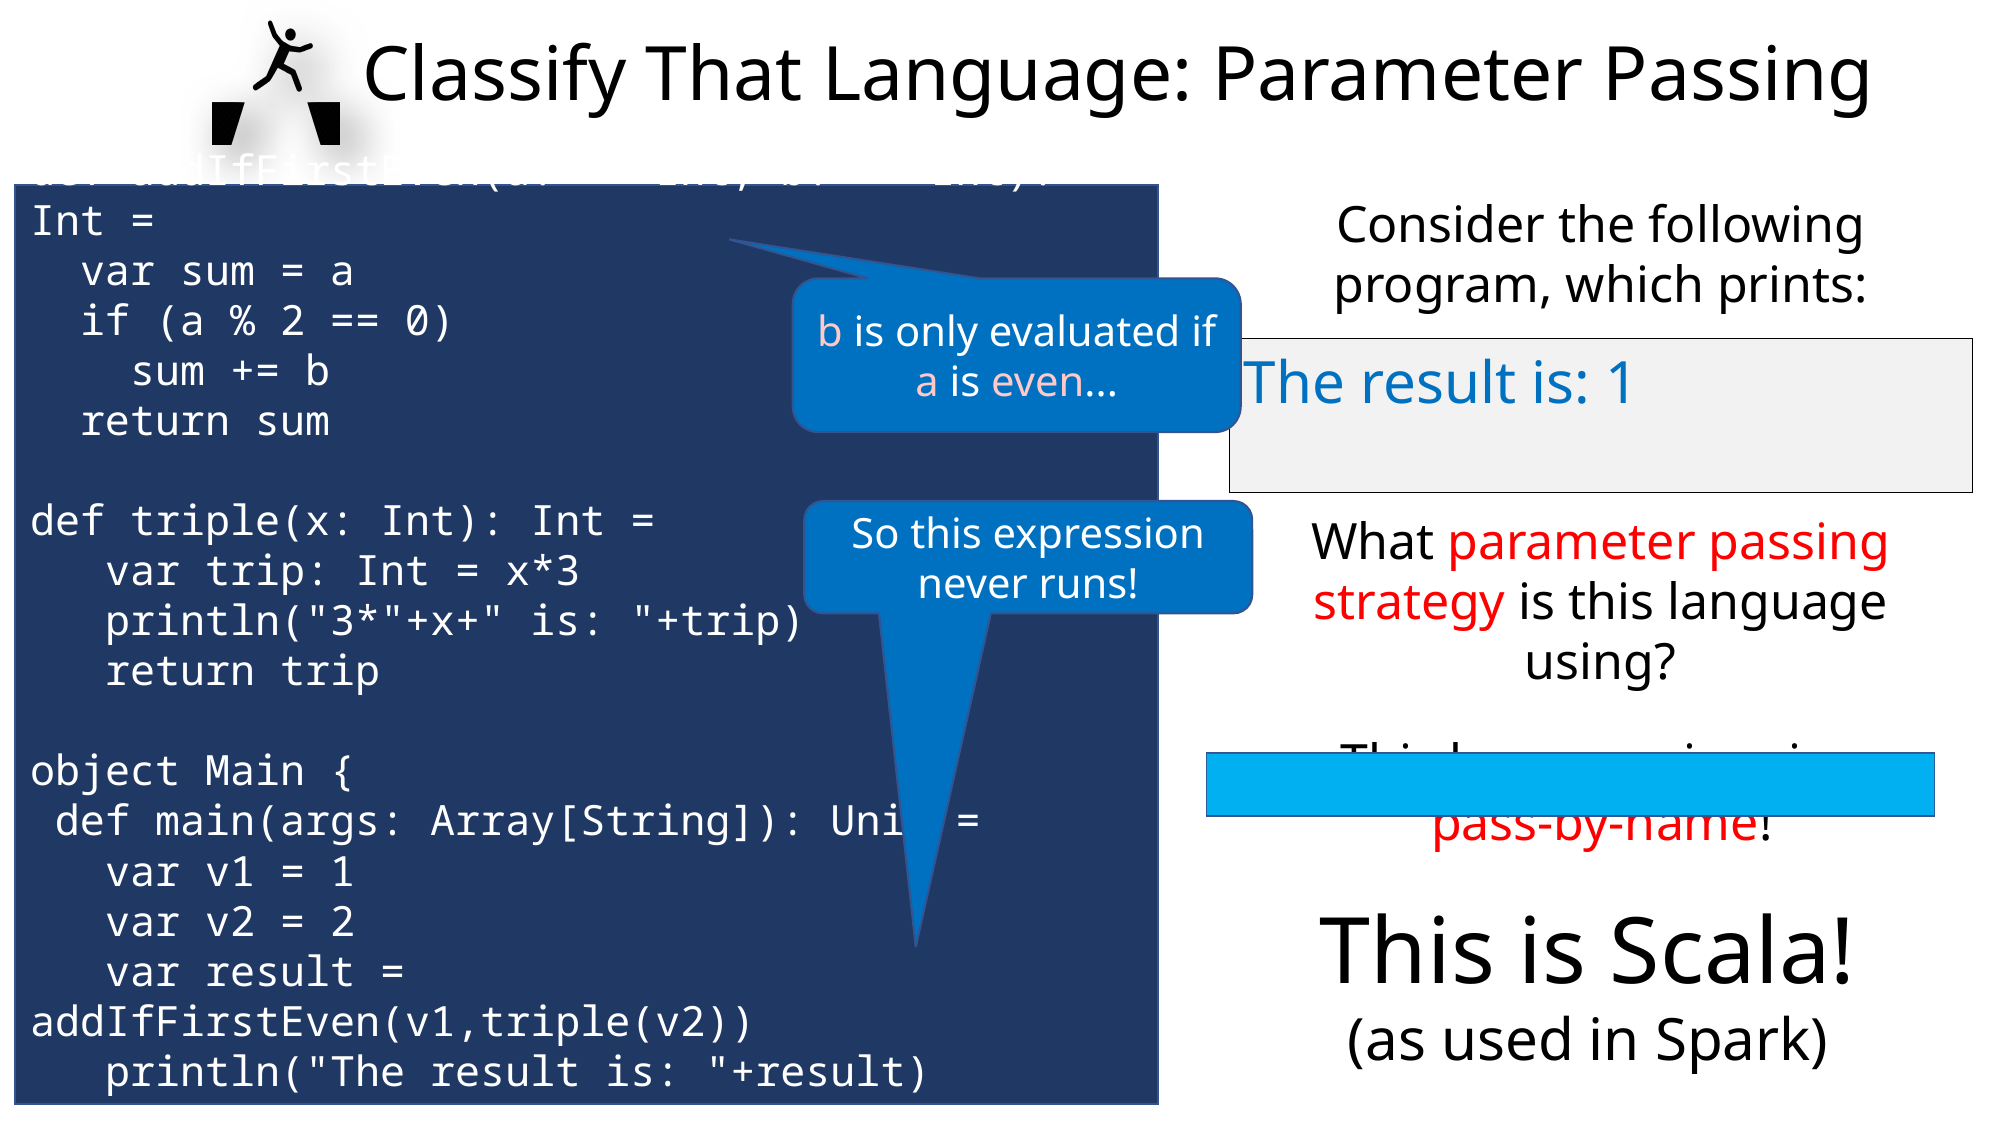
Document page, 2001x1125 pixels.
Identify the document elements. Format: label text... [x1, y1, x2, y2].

text_box Consider the following program, which prints: [1252, 184, 1950, 320]
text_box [176, 0, 2000, 165]
text_box This language is using pass-by-name! [1316, 722, 1888, 752]
text_box This is Scala! (as used in Spark) [1298, 884, 1878, 1080]
text_box def addIfFirstEven(a: => Int, b: => Int): Int = var sum = a if (a % 2 == 0) sum += b return sum def triple(x: Int): Int = var trip: Int = x*3 println("3*"+x+" is: "+trip) return trip object Main { def main(args: Array[String]): Unit = var v1 = 1 var v2 = 2 var result = addIfFirstEven(v1,triple(v2)) println("The result is: "+result) } [14, 184, 1159, 1105]
text_box The result is: 1 [1229, 338, 1973, 493]
text_box What parameter passing strategy is this language using? [1229, 502, 1973, 697]
text_box So this expression never runs! [803, 499, 1254, 948]
text_box [1206, 753, 1935, 816]
text_box b is only evaluated if a is even... [728, 238, 1242, 434]
text_box This language is using pass-by-name! [1316, 817, 1888, 858]
